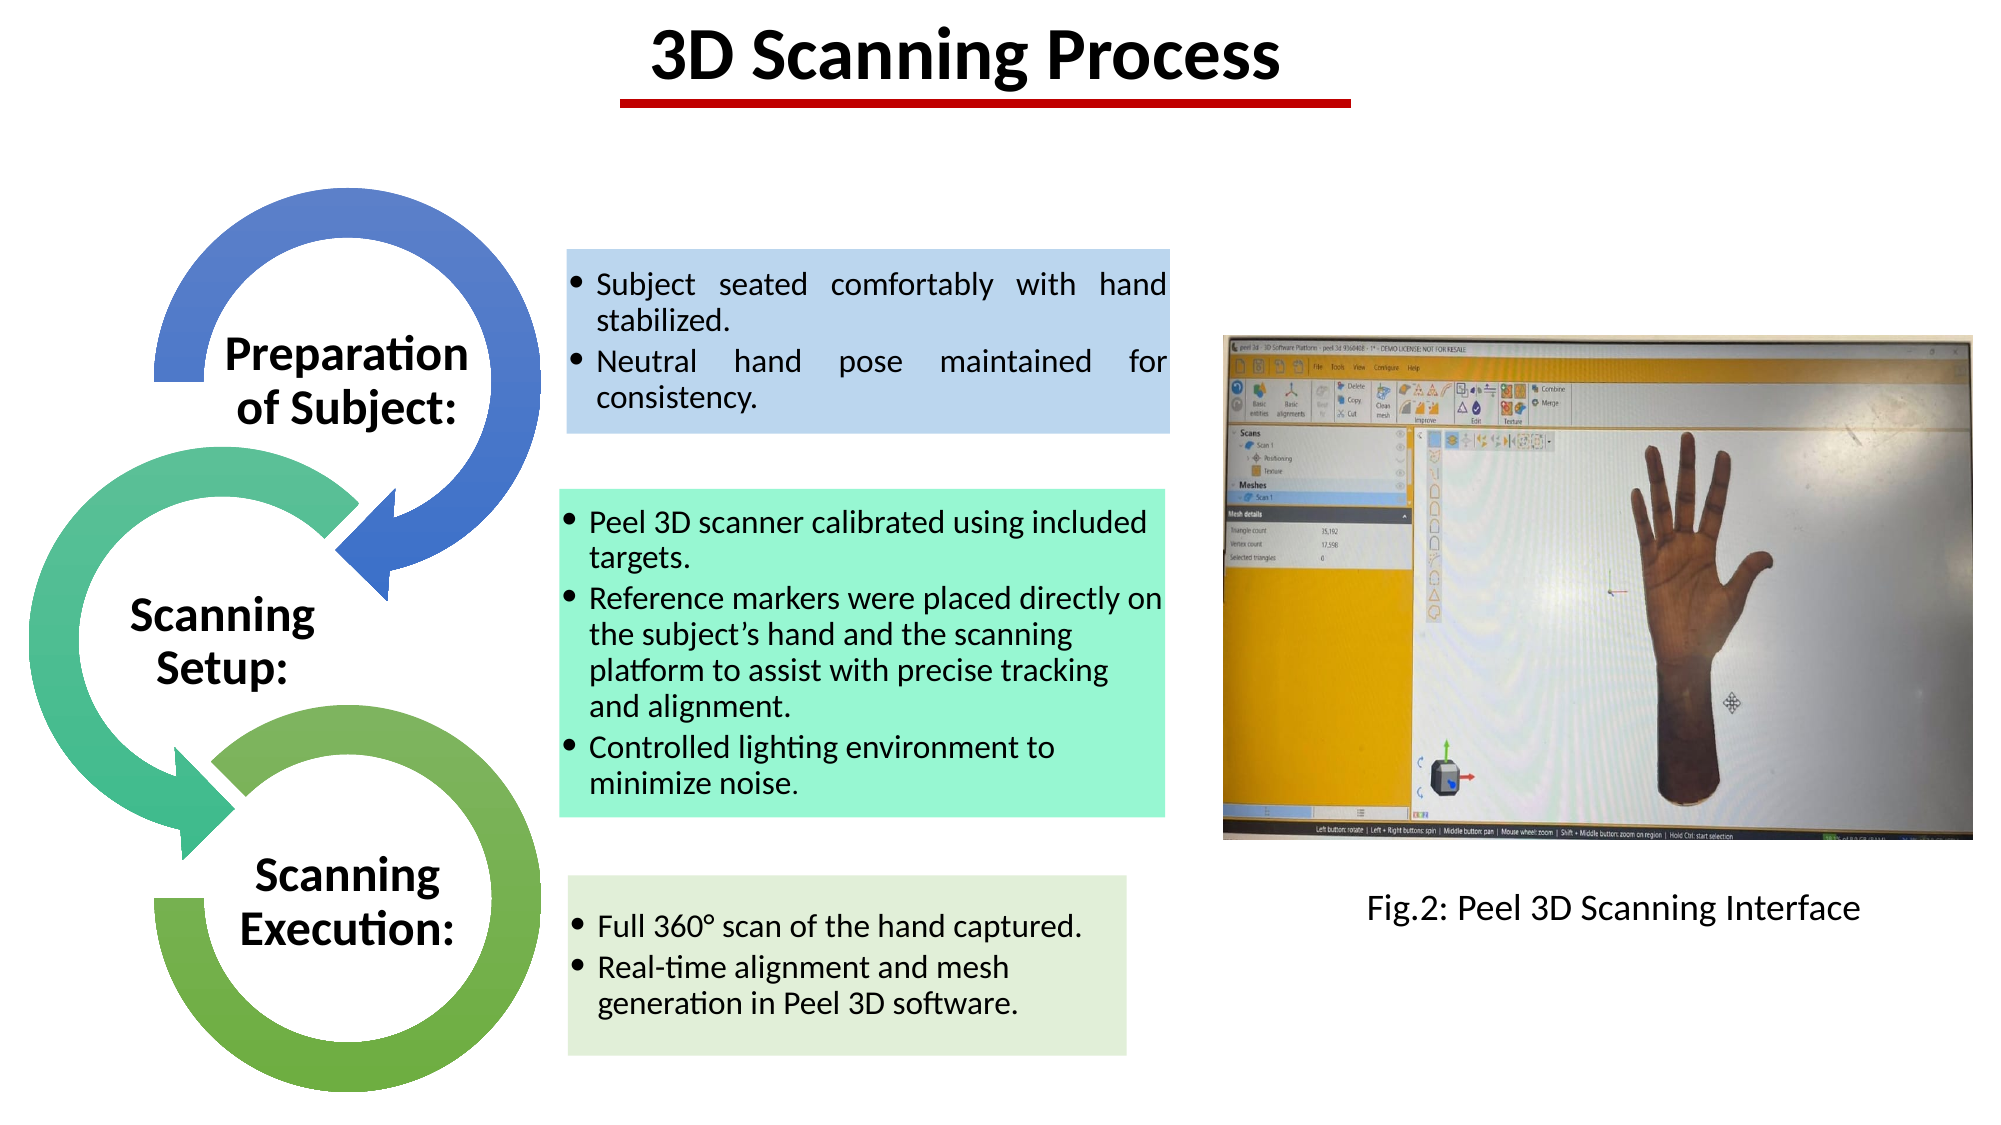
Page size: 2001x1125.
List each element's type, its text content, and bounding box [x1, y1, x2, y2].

text_box 3D Scanning Process [630, 0, 1301, 99]
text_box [0, 156, 1171, 1093]
text_box Fig.2: Peel 3D Scanning Interface [1351, 874, 1884, 935]
picture [1223, 334, 1973, 840]
